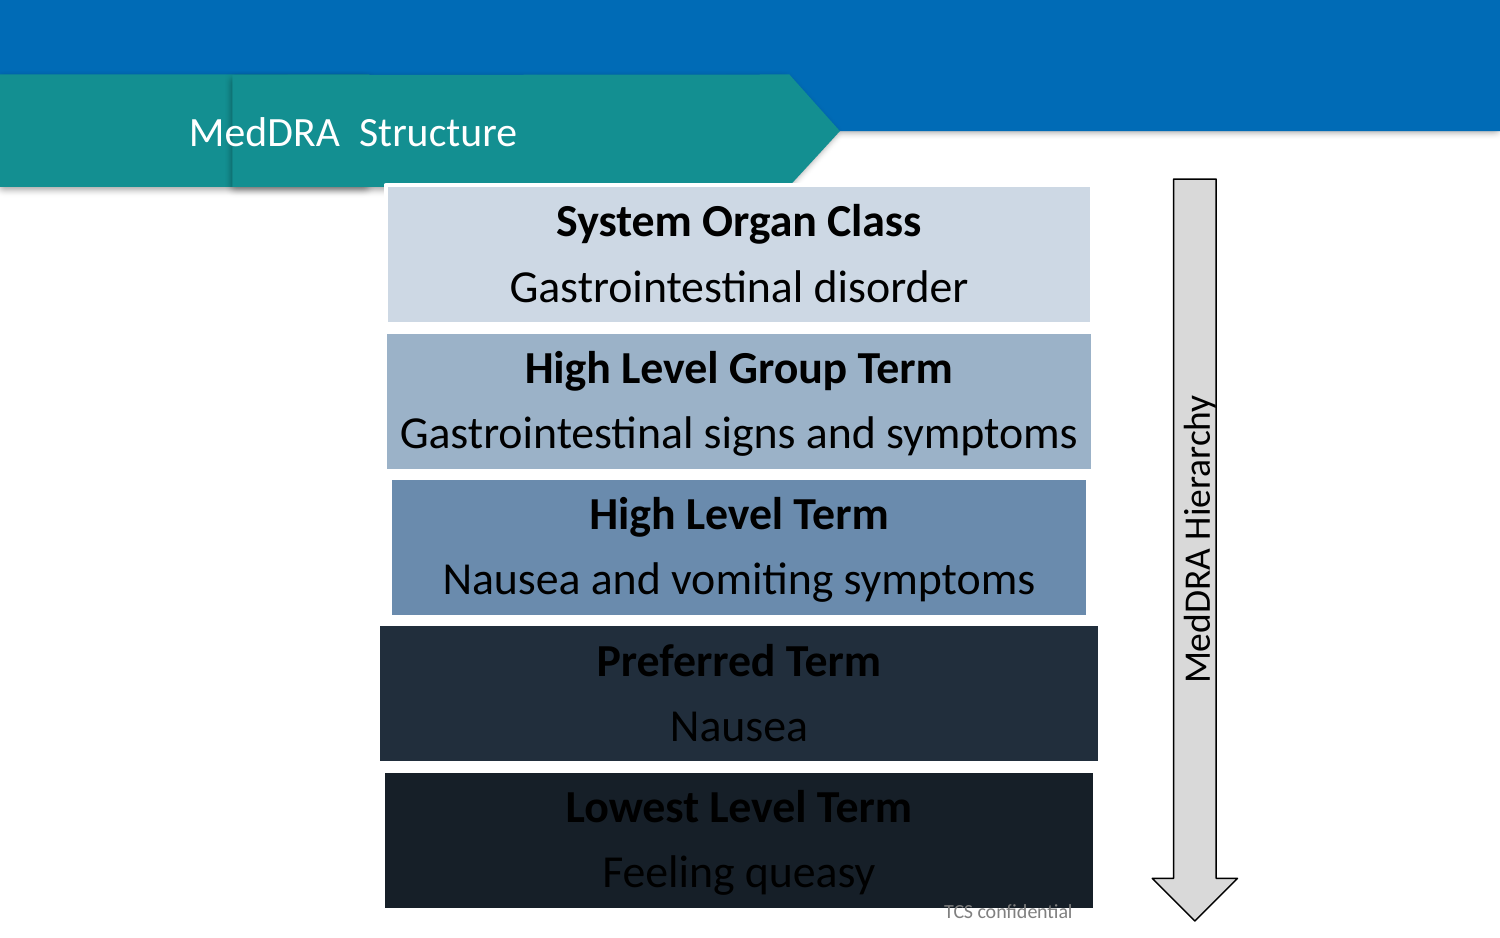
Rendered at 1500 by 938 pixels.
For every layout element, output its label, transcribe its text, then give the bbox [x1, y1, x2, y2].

title MedDRA Structure [0, 97, 1052, 185]
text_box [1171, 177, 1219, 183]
text_box TCS confidential [777, 917, 1239, 928]
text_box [238, 184, 1240, 911]
